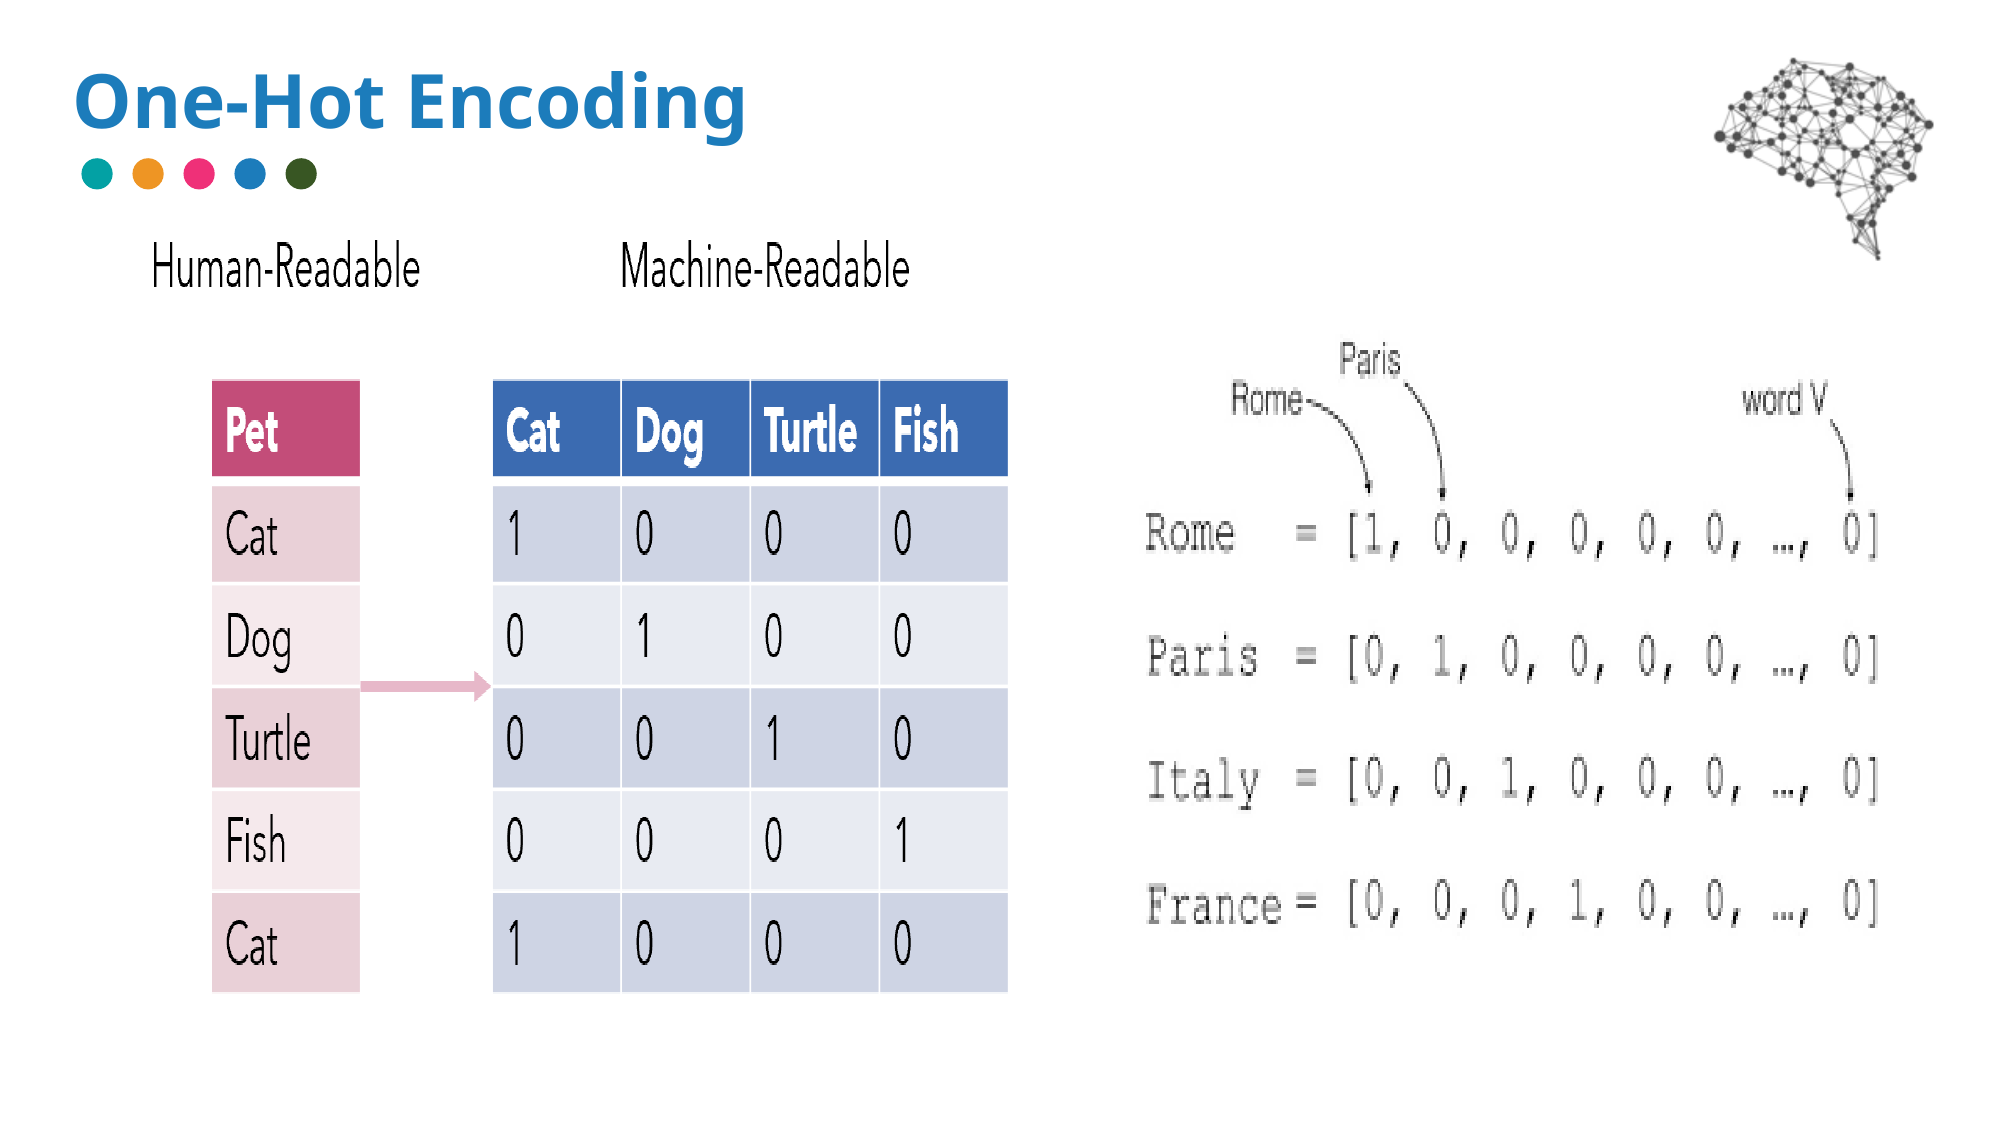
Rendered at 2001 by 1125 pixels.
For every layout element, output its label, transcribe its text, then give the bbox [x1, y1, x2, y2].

text_box One-Hot Encoding [57, 46, 1058, 151]
picture [106, 219, 1058, 1006]
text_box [81, 158, 317, 190]
picture [1625, 33, 1976, 283]
picture [1137, 322, 1883, 1006]
